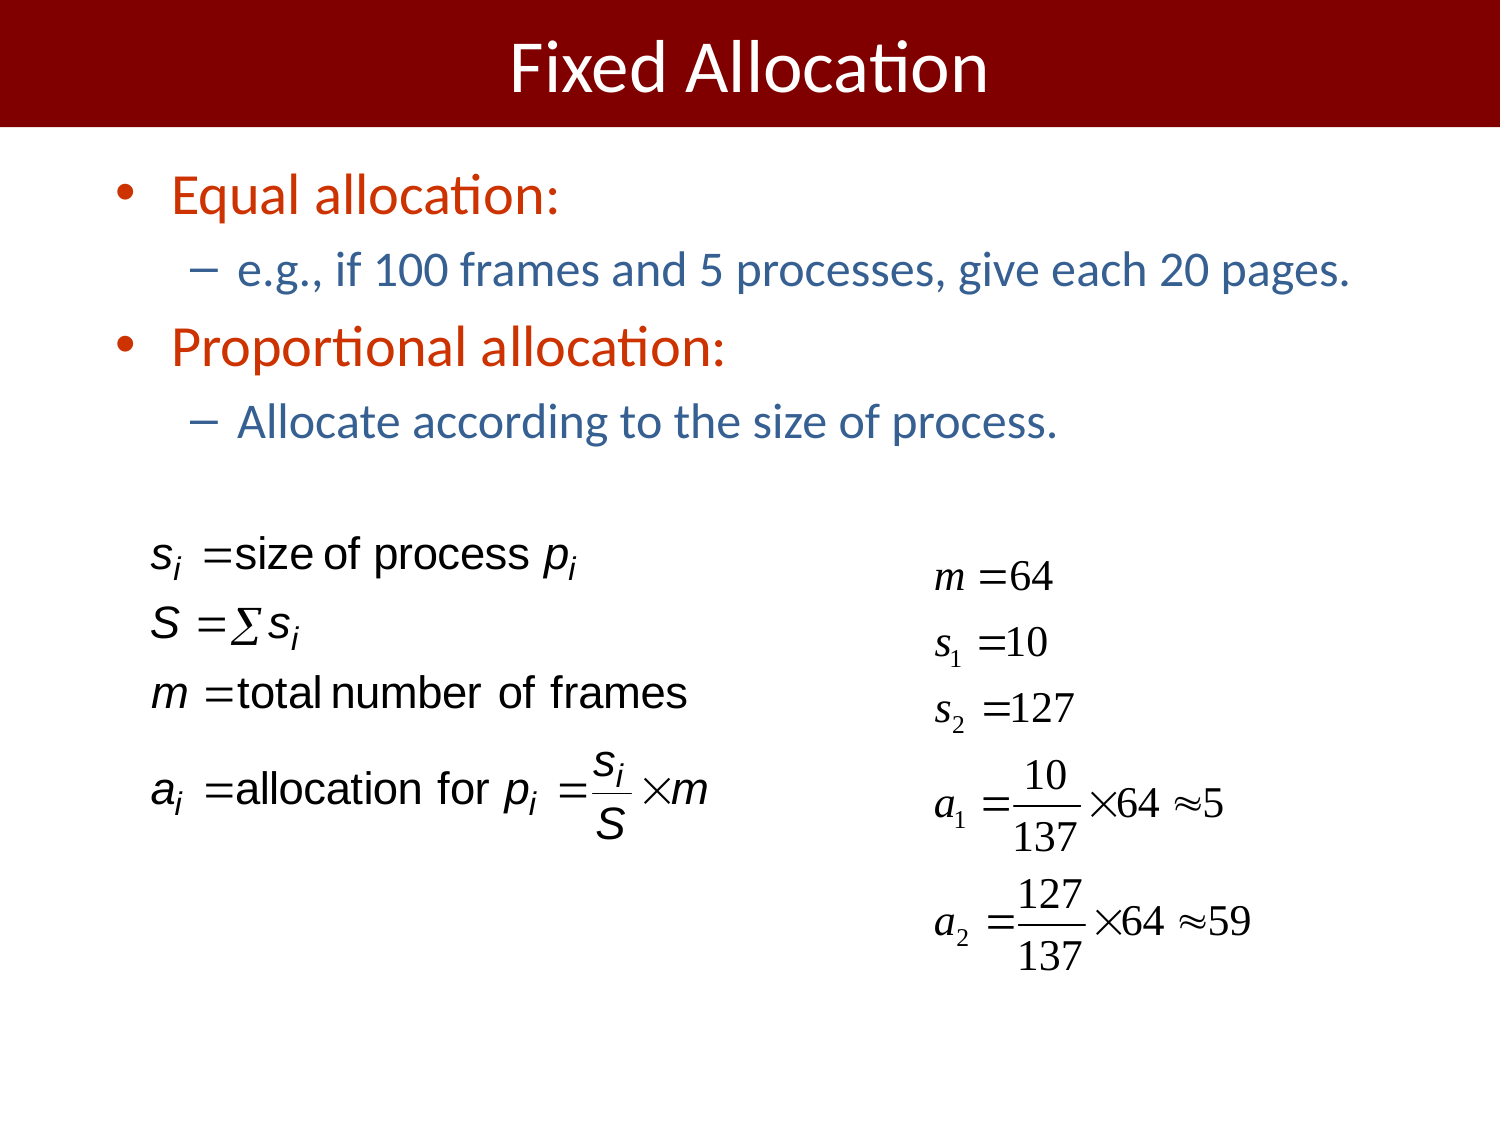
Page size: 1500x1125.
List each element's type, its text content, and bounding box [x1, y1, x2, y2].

title Fixed Allocation [0, 0, 1500, 128]
list Equal allocation: e.g., if 100 frames and 5 processes, give each 20 pages. Proportional allocation: Allocate according to the size of process. [100, 148, 1388, 824]
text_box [926, 550, 1258, 980]
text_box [147, 526, 715, 848]
